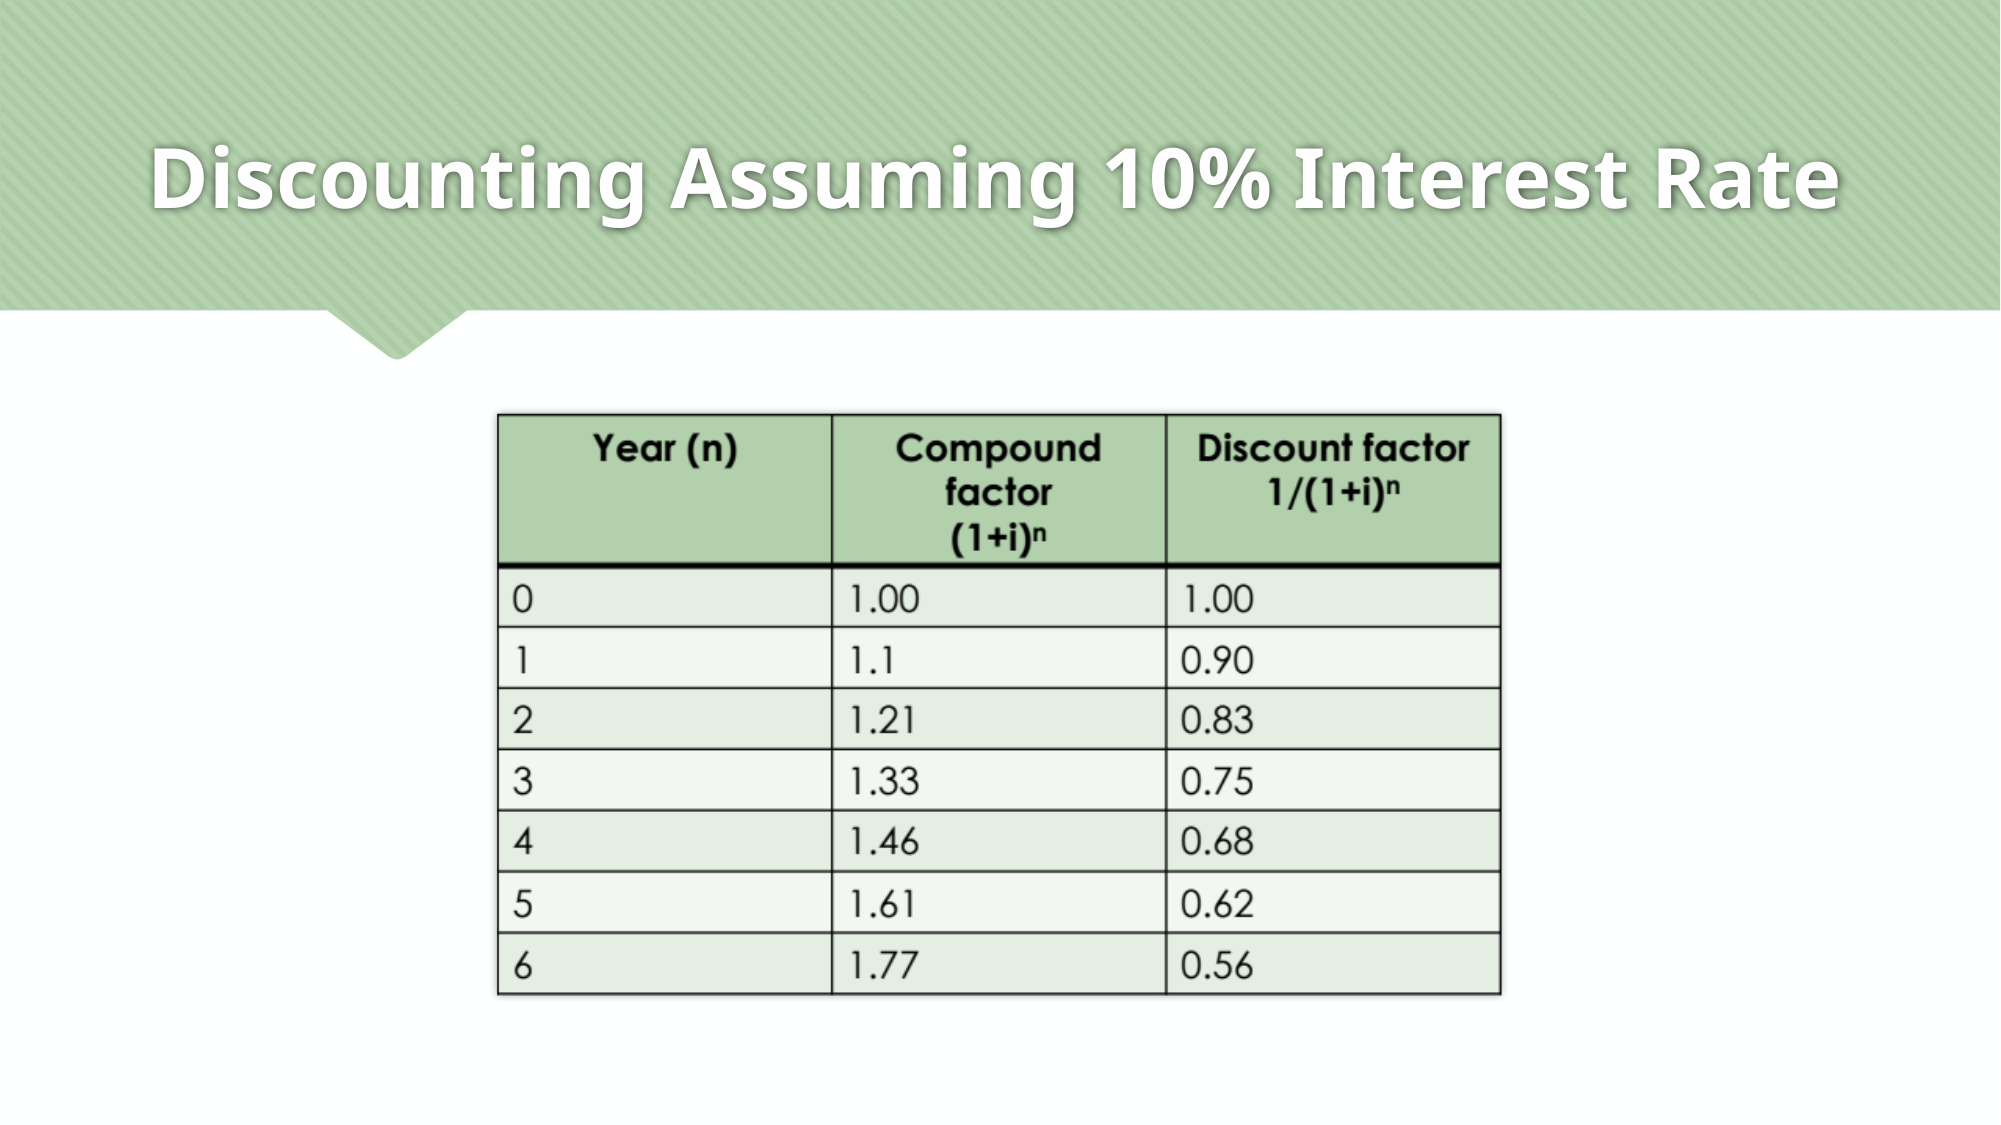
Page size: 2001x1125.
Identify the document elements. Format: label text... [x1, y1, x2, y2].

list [496, 410, 1504, 1008]
title Discounting Assuming 10% Interest Rate [132, 73, 1868, 233]
